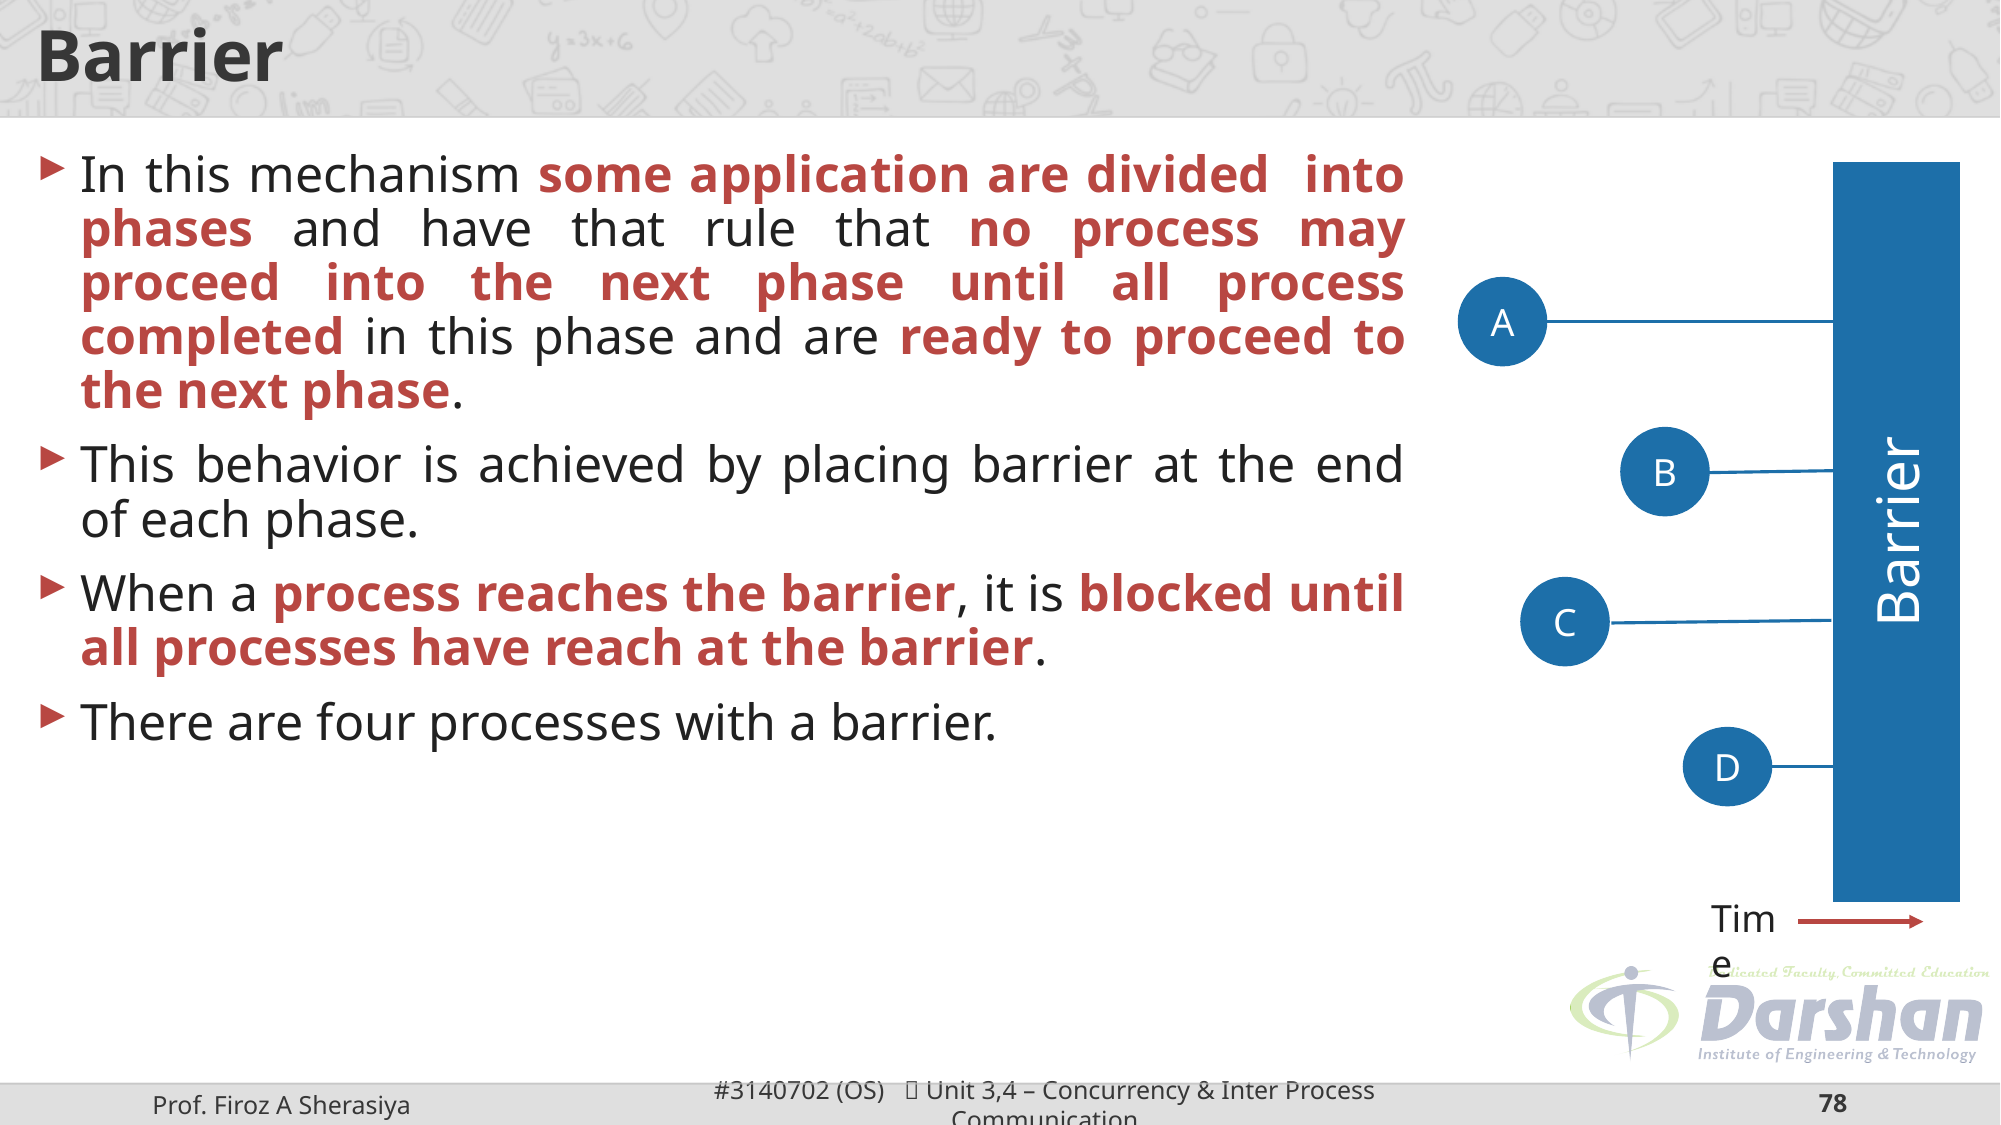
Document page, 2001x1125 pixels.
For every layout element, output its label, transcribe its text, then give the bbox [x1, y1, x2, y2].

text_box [1458, 163, 1959, 948]
list In this mechanism some application are divided into phases and have that rule that no process may proceed into the next phase until all process completed in this phase and are ready to proceed to the next phase. This behavior is achieved by placing barrier at the end of each phase. When a process reaches the barrier, it is blocked until all processes have reach at the barrier. There are four processes with a barrier. [21, 141, 1422, 1059]
text_box full [1570, 966, 1990, 1063]
title Barrier [0, 0, 2000, 117]
